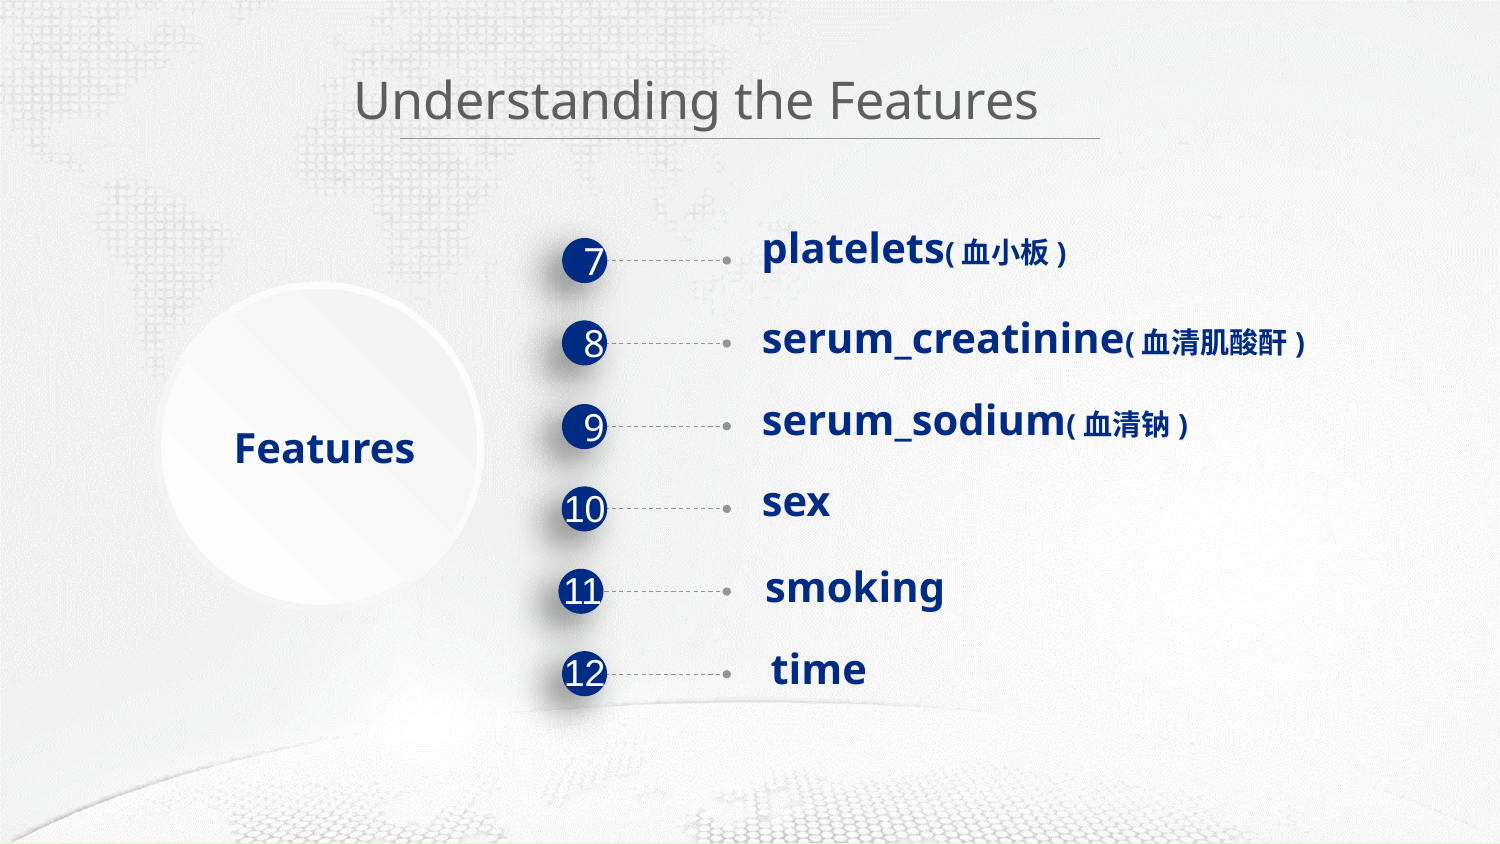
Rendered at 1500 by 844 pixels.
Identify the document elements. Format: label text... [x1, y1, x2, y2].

text_box 8 [560, 319, 609, 367]
text_box smoking [765, 583, 1333, 611]
text_box 7 [561, 236, 609, 285]
text_box 9 [560, 403, 609, 451]
text_box time [770, 665, 1338, 693]
text_box 11 [548, 559, 631, 619]
text_box 10 [549, 477, 632, 537]
text_box 12 [549, 641, 632, 702]
text_box serum_sodium(血清钠) [761, 416, 1329, 444]
text_box sex [761, 497, 1329, 526]
text_box platelets(血小板) [761, 244, 1329, 272]
picture [0, 0, 1500, 843]
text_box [154, 281, 485, 612]
text_box Understanding the Features [301, 60, 1093, 138]
text_box serum_creatinine(血清肌酸酐) [761, 334, 1329, 362]
